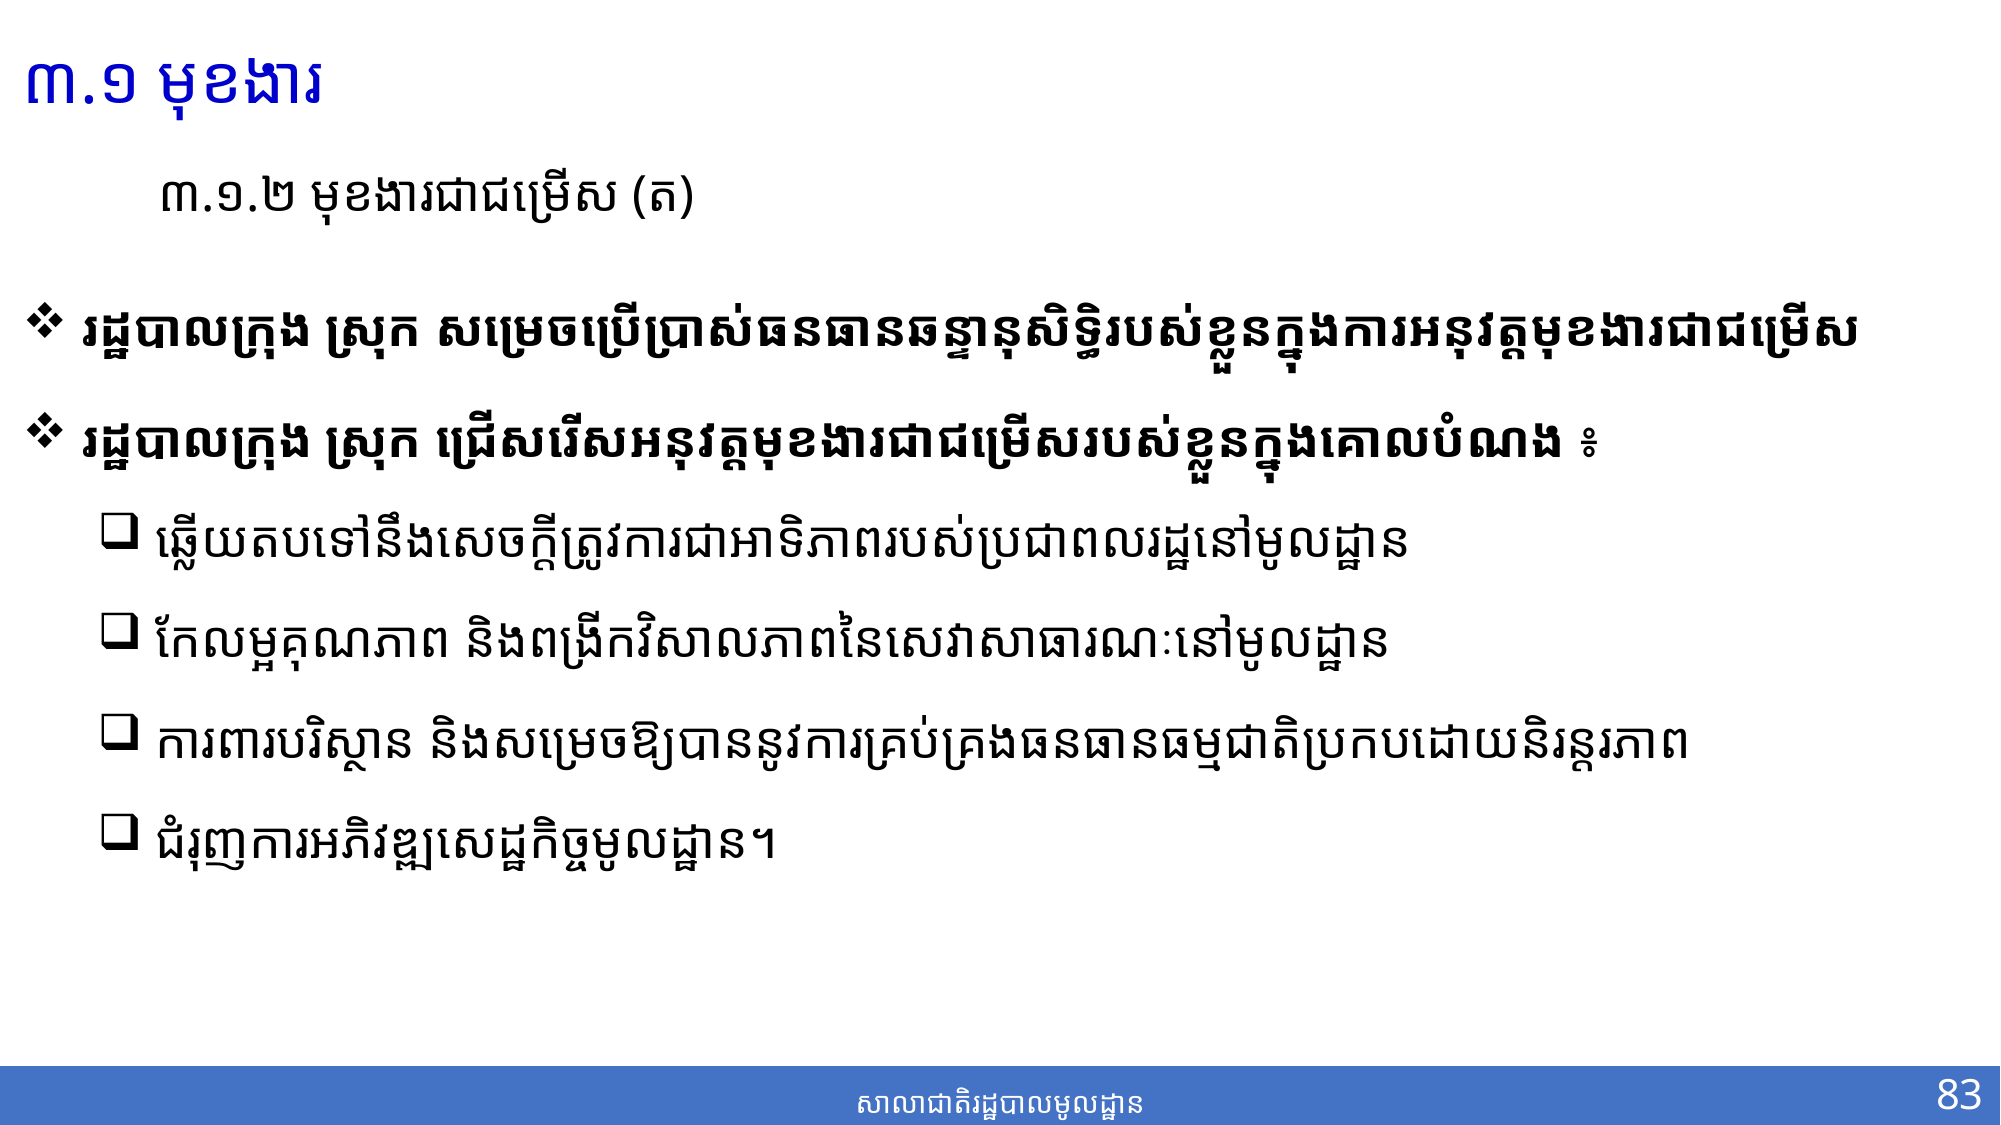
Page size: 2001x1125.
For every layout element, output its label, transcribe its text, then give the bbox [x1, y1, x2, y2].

text_box ៣.១ មុខងារ​ [7, 15, 1958, 126]
list ​ រដ្ឋបាលក្រុង ស្រុក សម្រេចប្រើប្រាស់ធនធានឆន្ទានុសិទ្ធិរបស់ខ្លួនក្នុងការអនុវត្តមុខងារជាជម្រើស រដ្ឋបាលក្រុង ស្រុក ជ្រើសរើសអនុវត្តមុខងារជាជម្រើសរបស់ខ្លួនក្នុងគោលបំណង ៖ ឆ្លើយតបទៅនឹងសេចក្តីត្រូវការជាអាទិភាពរបស់ប្រជាពលរដ្ឋនៅមូលដ្ឋាន កែលម្អគុណភាព និងពង្រីកវិសាលភាព​នៃ​សេវា​សាធារណៈ​នៅមូលដ្ឋាន ការពារបរិស្ថាន និងសម្រេចឱ្យបាននូវ​ការគ្រប់គ្រង​ធនធាន​ធម្មជាតិ​​ប្រកប​ដោយនិរន្តរភាព ជំរុញការអភិវឌ្ឍសេដ្ឋកិច្ចមូលដ្ឋាន។ [7, 258, 1976, 1006]
slide_number 83 [1549, 1066, 1999, 1125]
text_box ៣.១.២ មុខងារជាជម្រើស​ (ត) [142, 150, 1268, 234]
